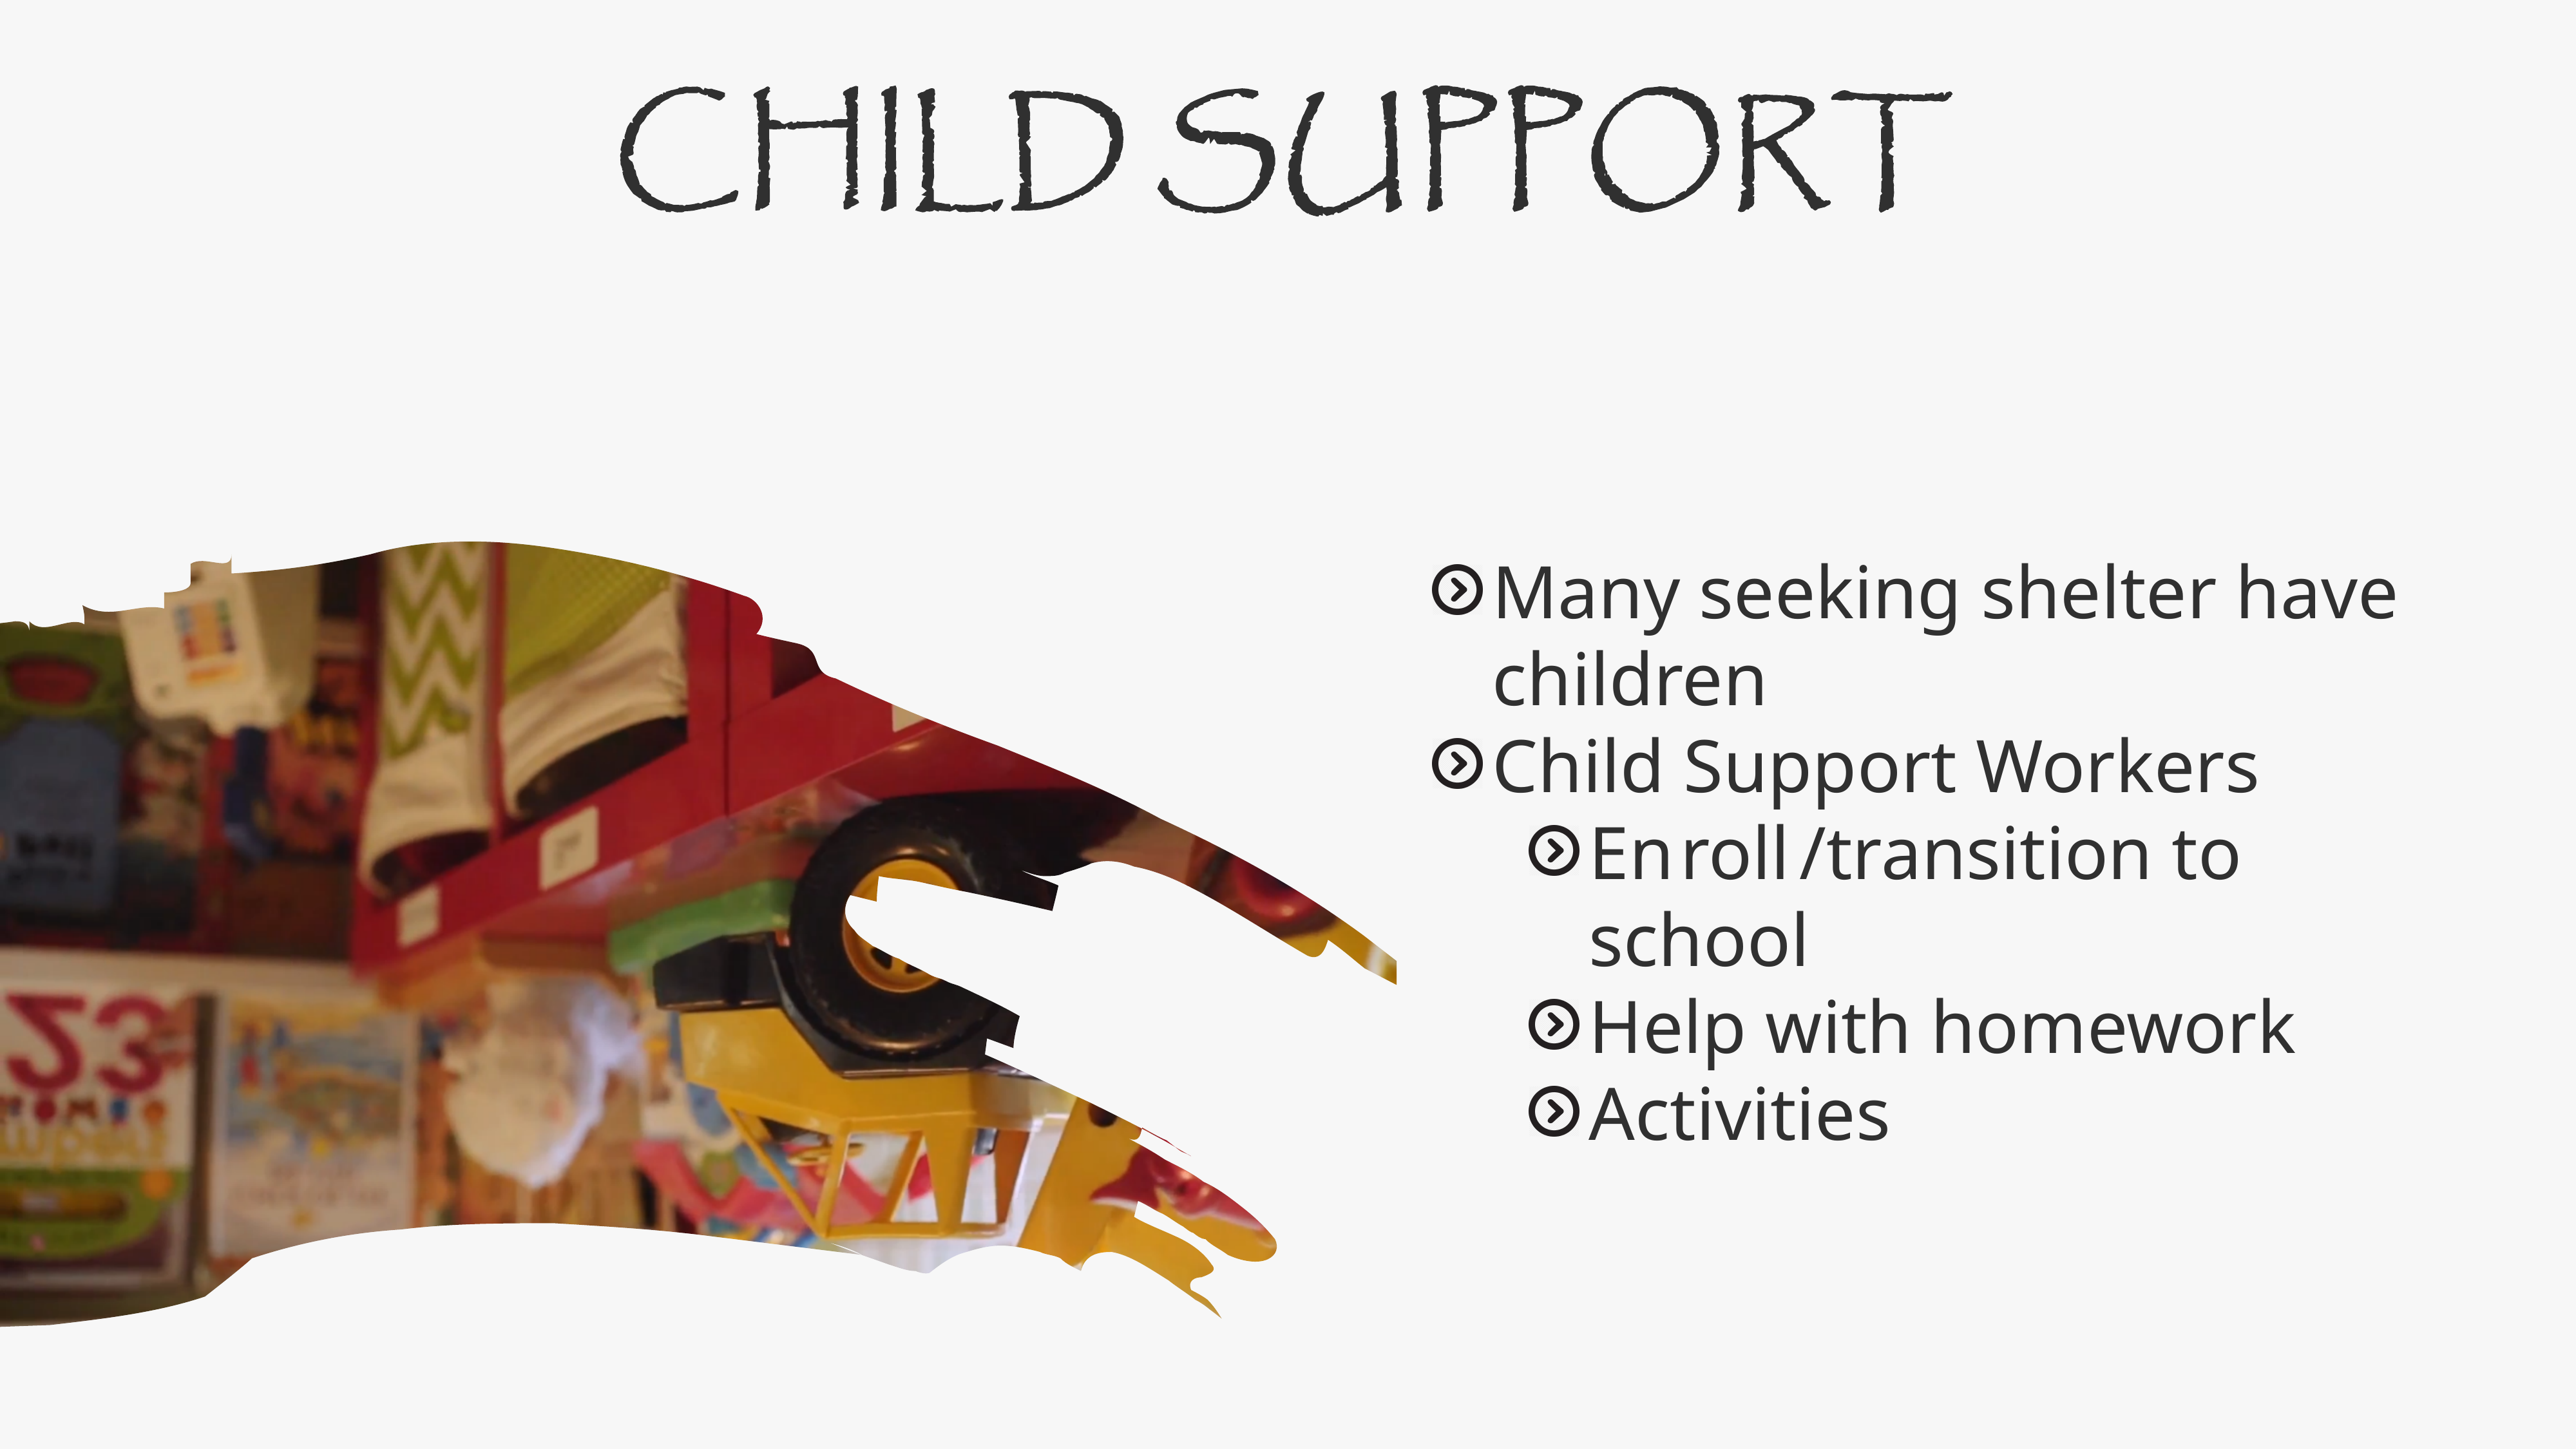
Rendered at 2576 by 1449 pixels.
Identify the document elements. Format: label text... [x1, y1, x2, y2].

text_box [880, 84, 898, 212]
text_box [1507, 84, 1584, 213]
text_box [752, 85, 860, 212]
text_box [1422, 84, 1498, 213]
picture [1432, 738, 1483, 789]
picture [1529, 1086, 1579, 1137]
text_box [0, 0, 2576, 1449]
text_box [1737, 93, 1832, 213]
text_box [1007, 90, 1125, 212]
text_box [1590, 86, 1721, 214]
text_box [619, 86, 739, 213]
picture [1432, 564, 1483, 615]
text_box [1156, 88, 1276, 214]
picture [1529, 825, 1579, 876]
text_box [1287, 90, 1403, 218]
text_box [914, 87, 1004, 213]
text_box Many seeking shelter have children Child Support Workers En roll /transition to school Help with homework Activities [1422, 541, 2434, 1160]
picture [1529, 999, 1579, 1050]
picture [0, 236, 1397, 1449]
text_box [1830, 90, 1954, 214]
